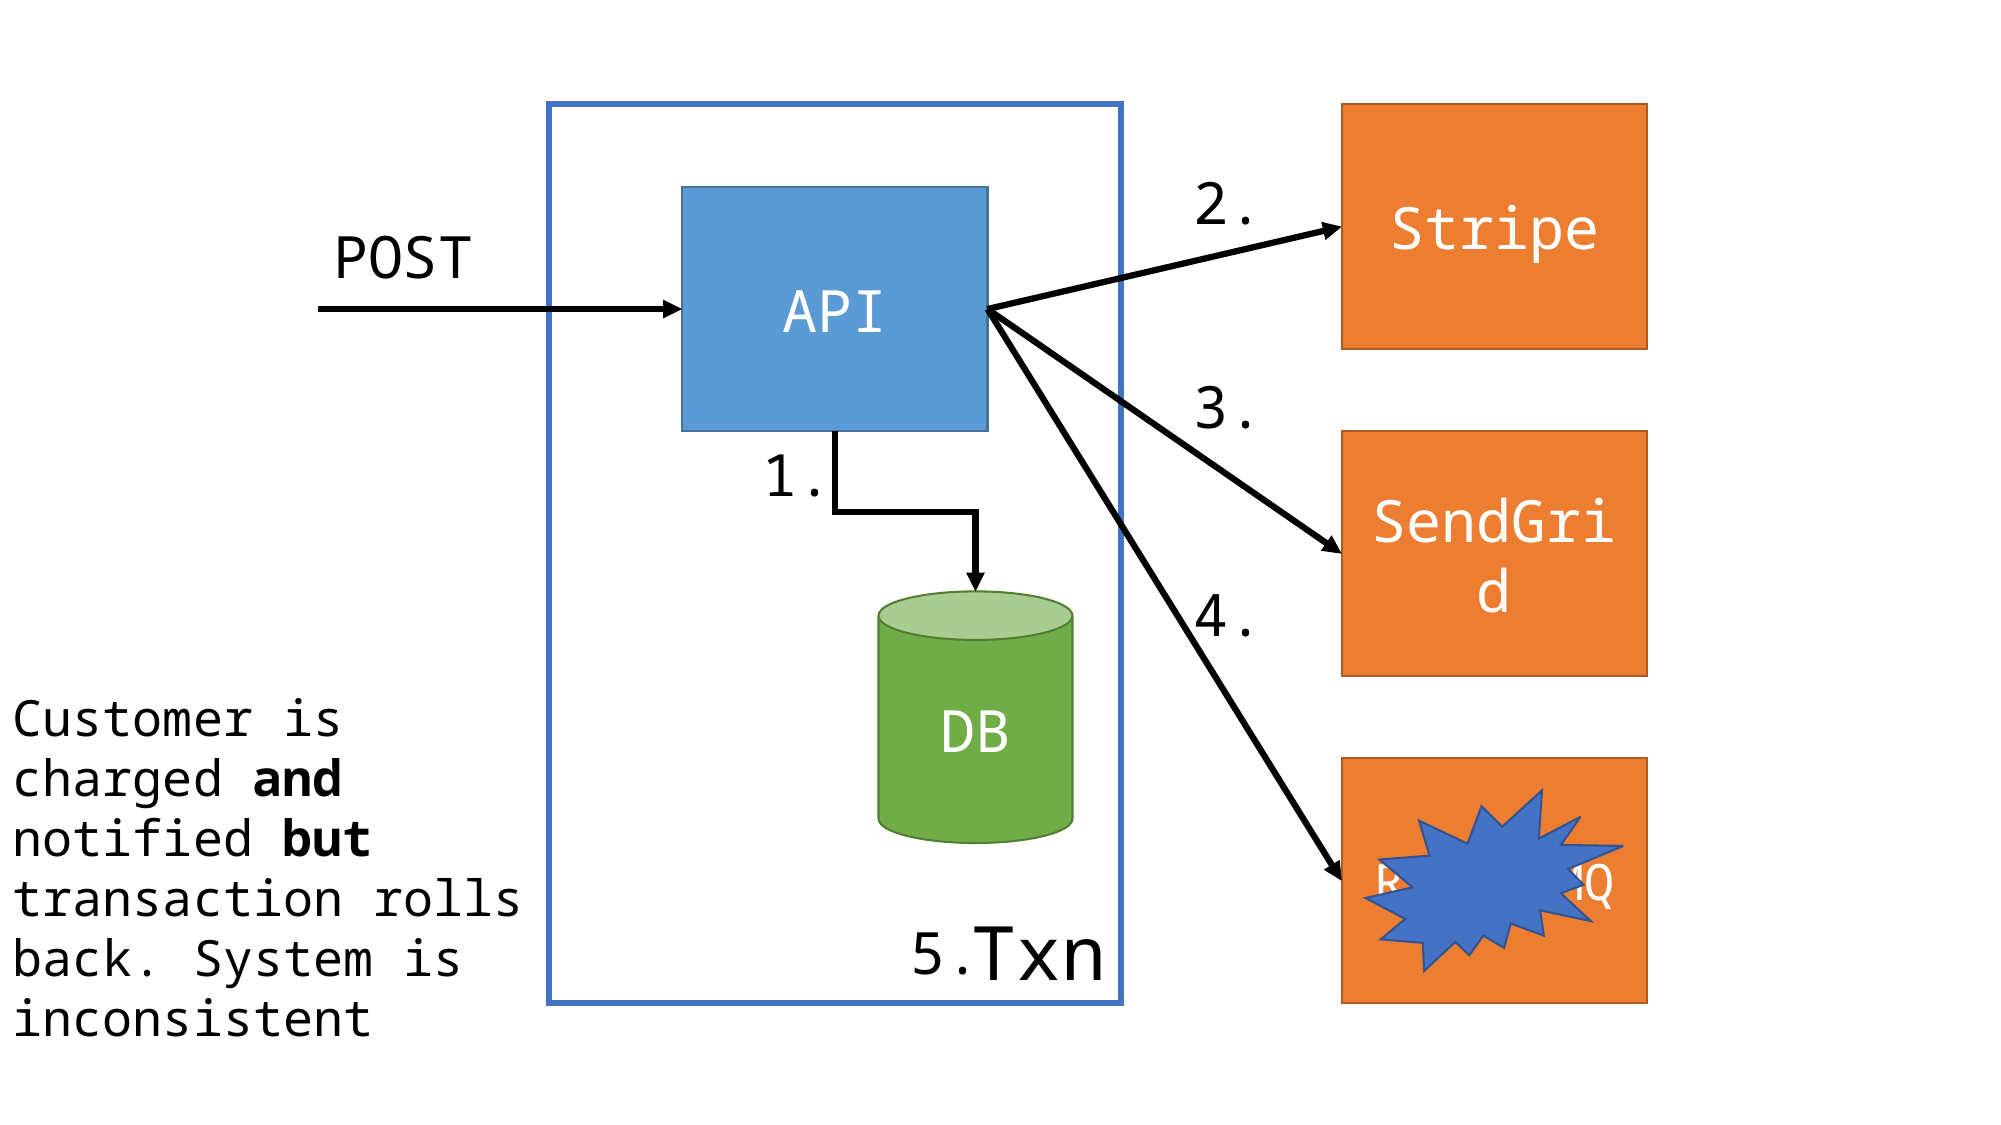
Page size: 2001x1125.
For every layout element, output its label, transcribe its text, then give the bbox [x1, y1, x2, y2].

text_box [284, 104, 1648, 1004]
text_box Customer is charged and notified but transaction rolls back. System is inconsistent [0, 679, 556, 1055]
